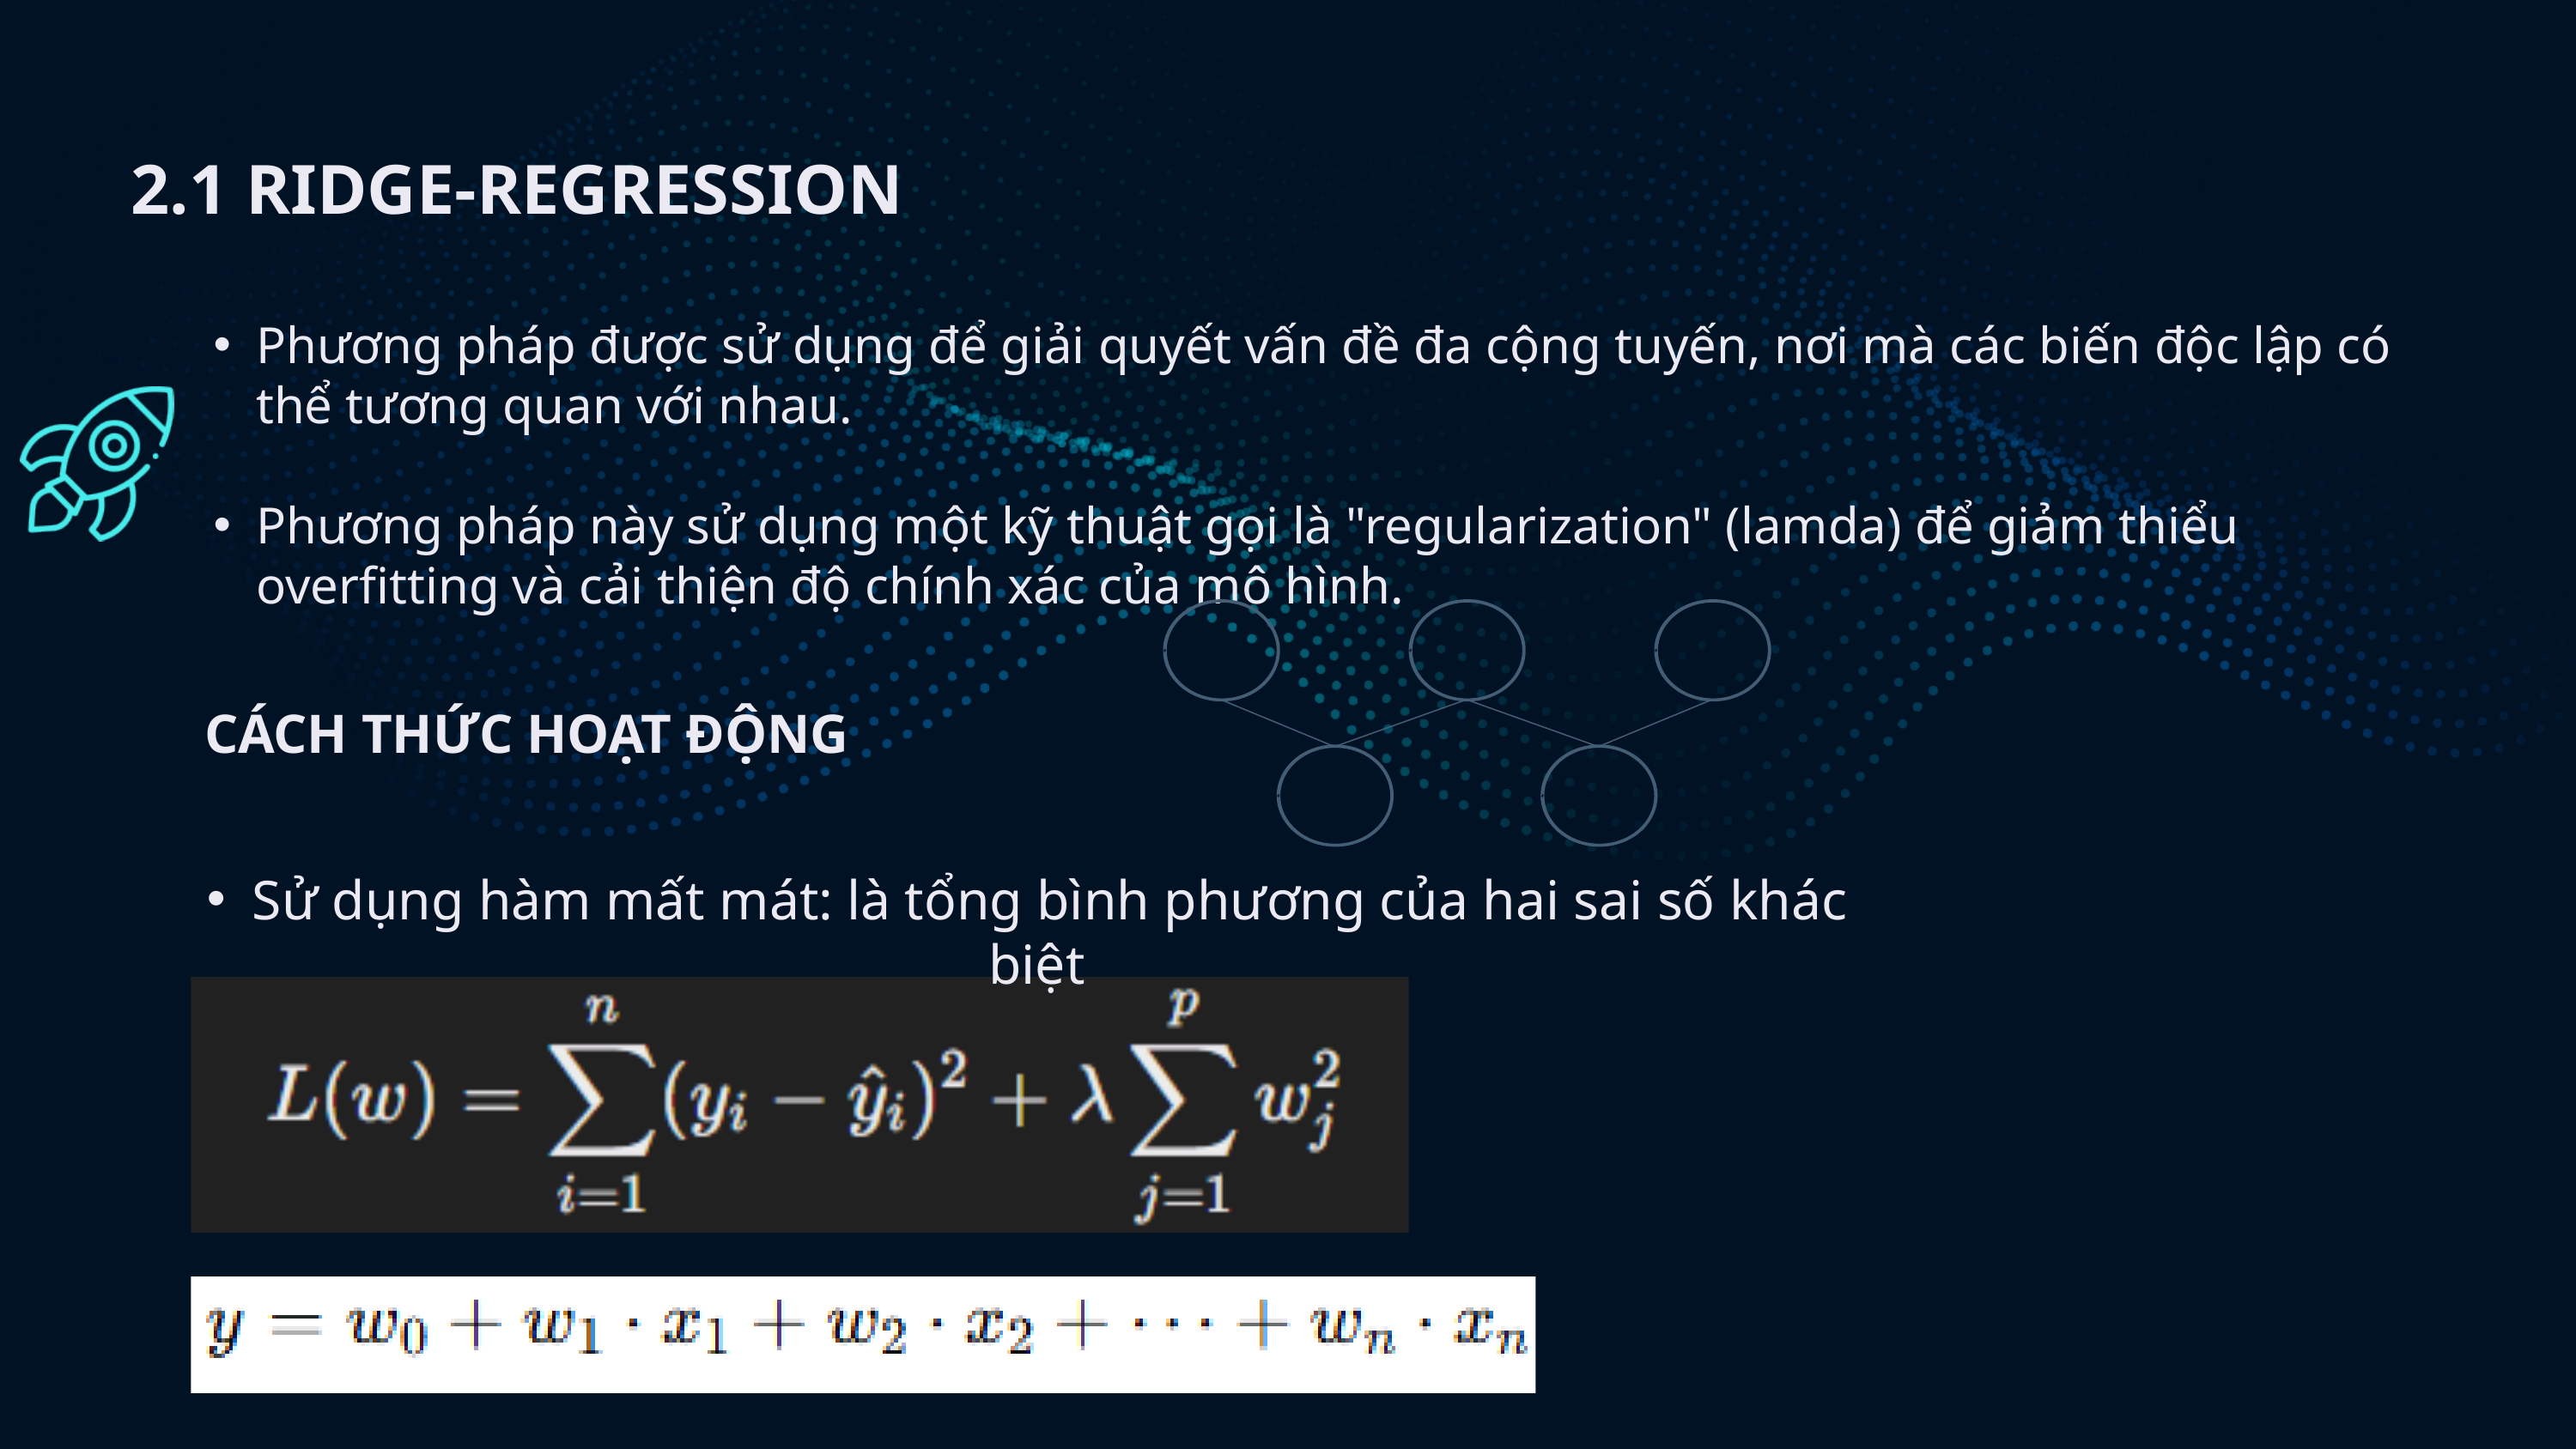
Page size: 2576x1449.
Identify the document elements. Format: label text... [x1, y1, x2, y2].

text_box [191, 995, 1409, 1233]
text_box Phương pháp được sử dụng để giải quyết vấn đề đa cộng tuyến, nơi mà các biến độc lập có thể tương quan với nhau. Phương pháp này sử dụng một kỹ thuật gọi là "regularization" (lamda) để giảm thiểu overfitting và cải thiện độ chính xác của mô hình. [171, 313, 2461, 614]
text_box [19, 0, 2576, 862]
text_box [191, 1276, 1536, 1393]
text_box CÁCH THỨC HOẠT ĐỘNG [83, 700, 998, 764]
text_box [1163, 598, 1279, 700]
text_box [1654, 598, 1771, 700]
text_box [1408, 598, 1525, 700]
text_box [1540, 744, 1656, 846]
text_box 2.1 RIDGE-REGRESSION [131, 146, 1054, 227]
text_box [19, 386, 174, 542]
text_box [1276, 744, 1393, 846]
text_box Sử dụng hàm mất mát: là tổng bình phương của hai sai số khác biệt [144, 865, 1866, 995]
